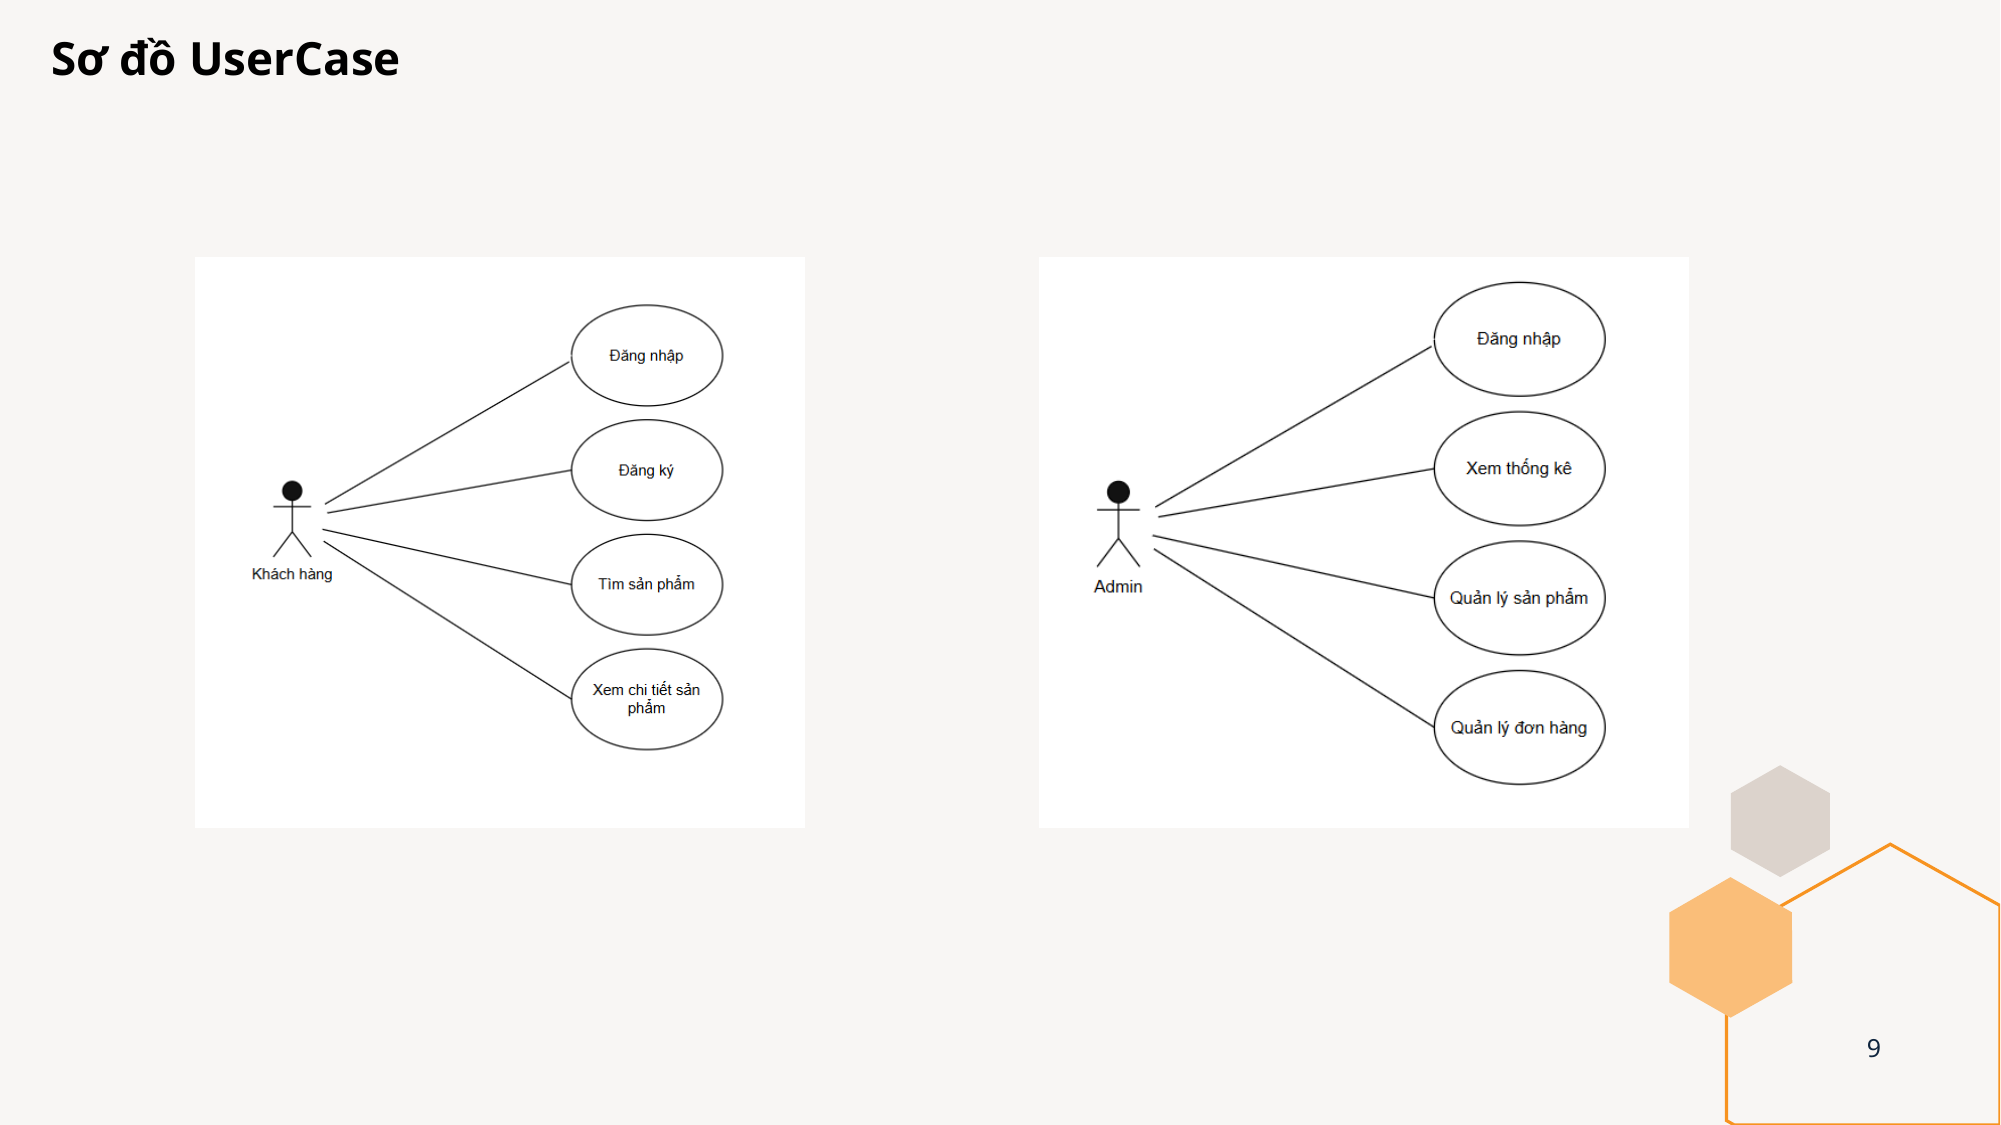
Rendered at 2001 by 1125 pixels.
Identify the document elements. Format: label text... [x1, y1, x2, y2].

title Sơ đồ UserCase [35, 28, 532, 160]
picture [1039, 257, 1689, 828]
picture [195, 257, 806, 828]
slide_number 9 [1836, 1020, 1912, 1080]
